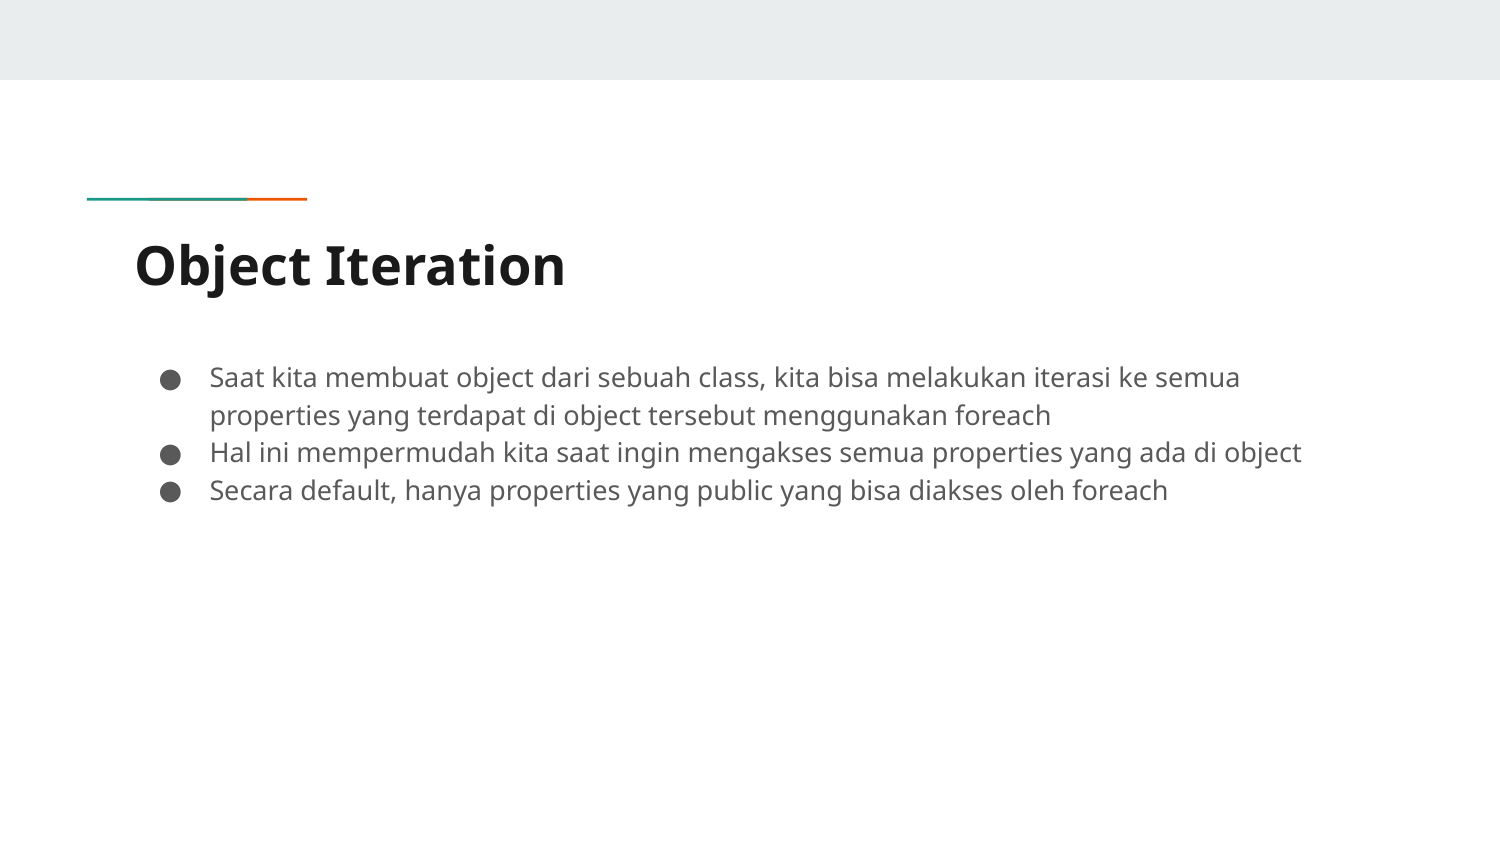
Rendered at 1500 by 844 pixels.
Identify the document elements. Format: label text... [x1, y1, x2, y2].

title Object Iteration [119, 216, 1381, 305]
list Saat kita membuat object dari sebuah class, kita bisa melakukan iterasi ke semua properties yang terdapat di object tersebut menggunakan foreach Hal ini mempermudah kita saat ingin mengakses semua properties yang ada di object Secara default, hanya properties yang public yang bisa diakses oleh foreach [119, 341, 1381, 712]
